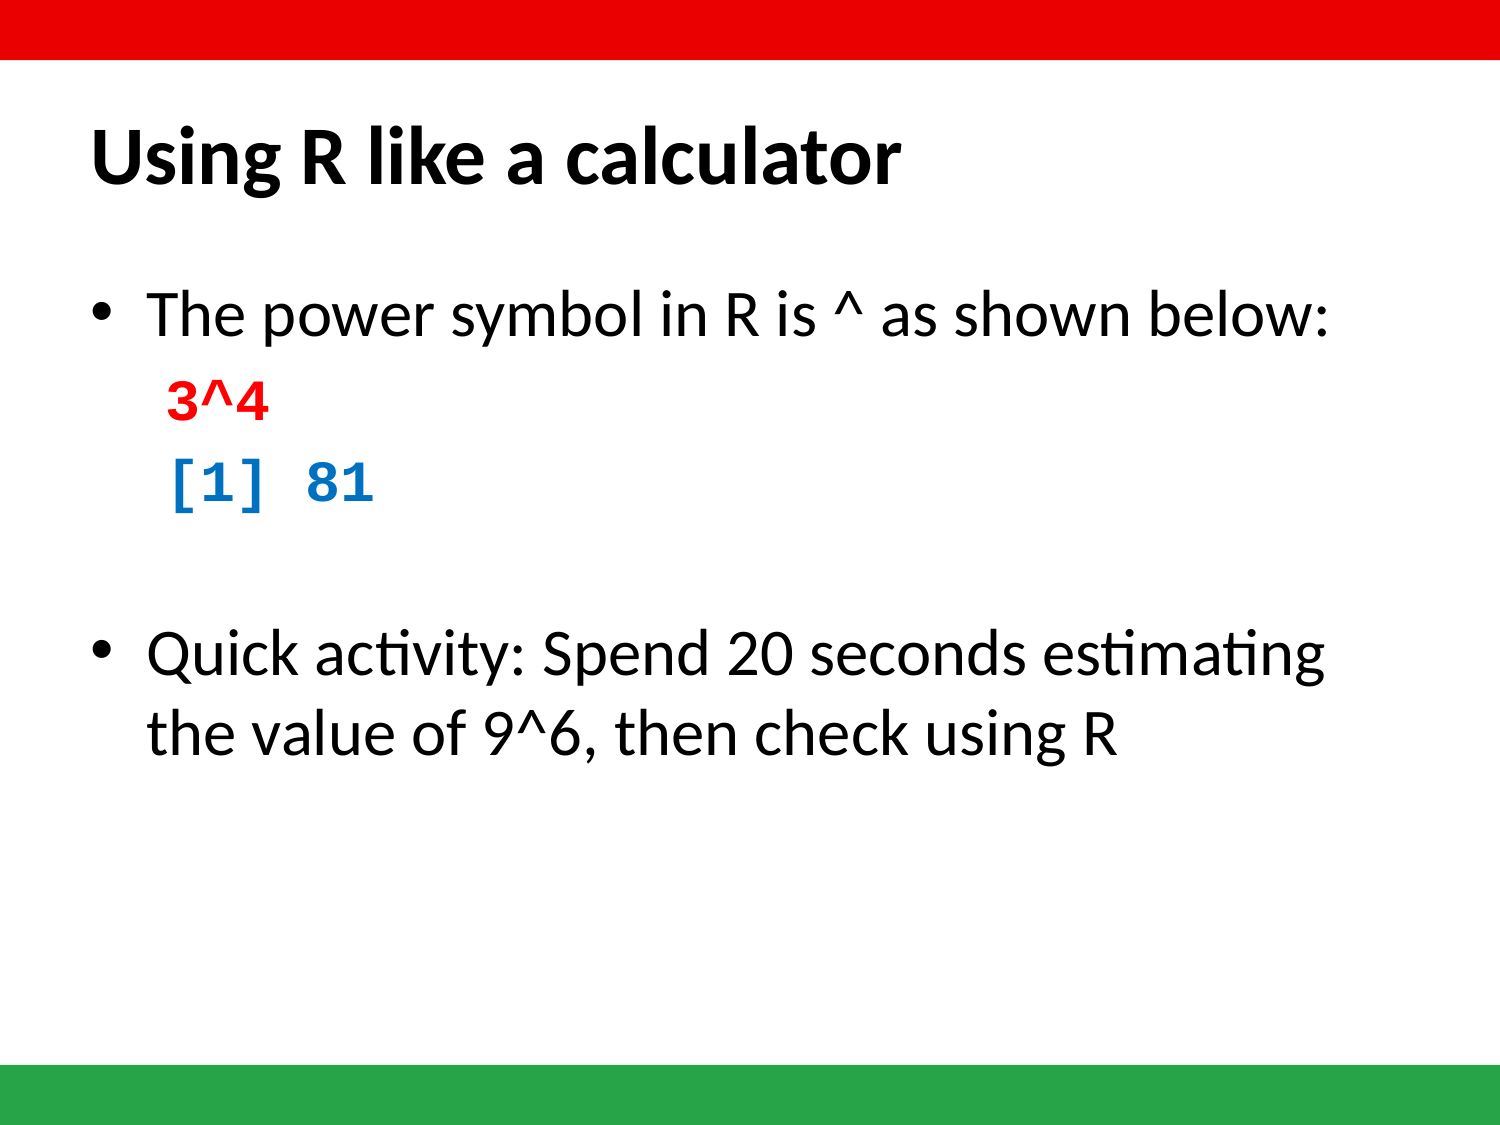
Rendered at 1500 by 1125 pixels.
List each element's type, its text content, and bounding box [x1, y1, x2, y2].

title Using R like a calculator [74, 70, 1294, 233]
list The power symbol in R is ^ as shown below: 3^4 [1] 81 Quick activity: Spend 20 seconds estimating the value of 9^6, then check using R [74, 262, 1424, 1000]
